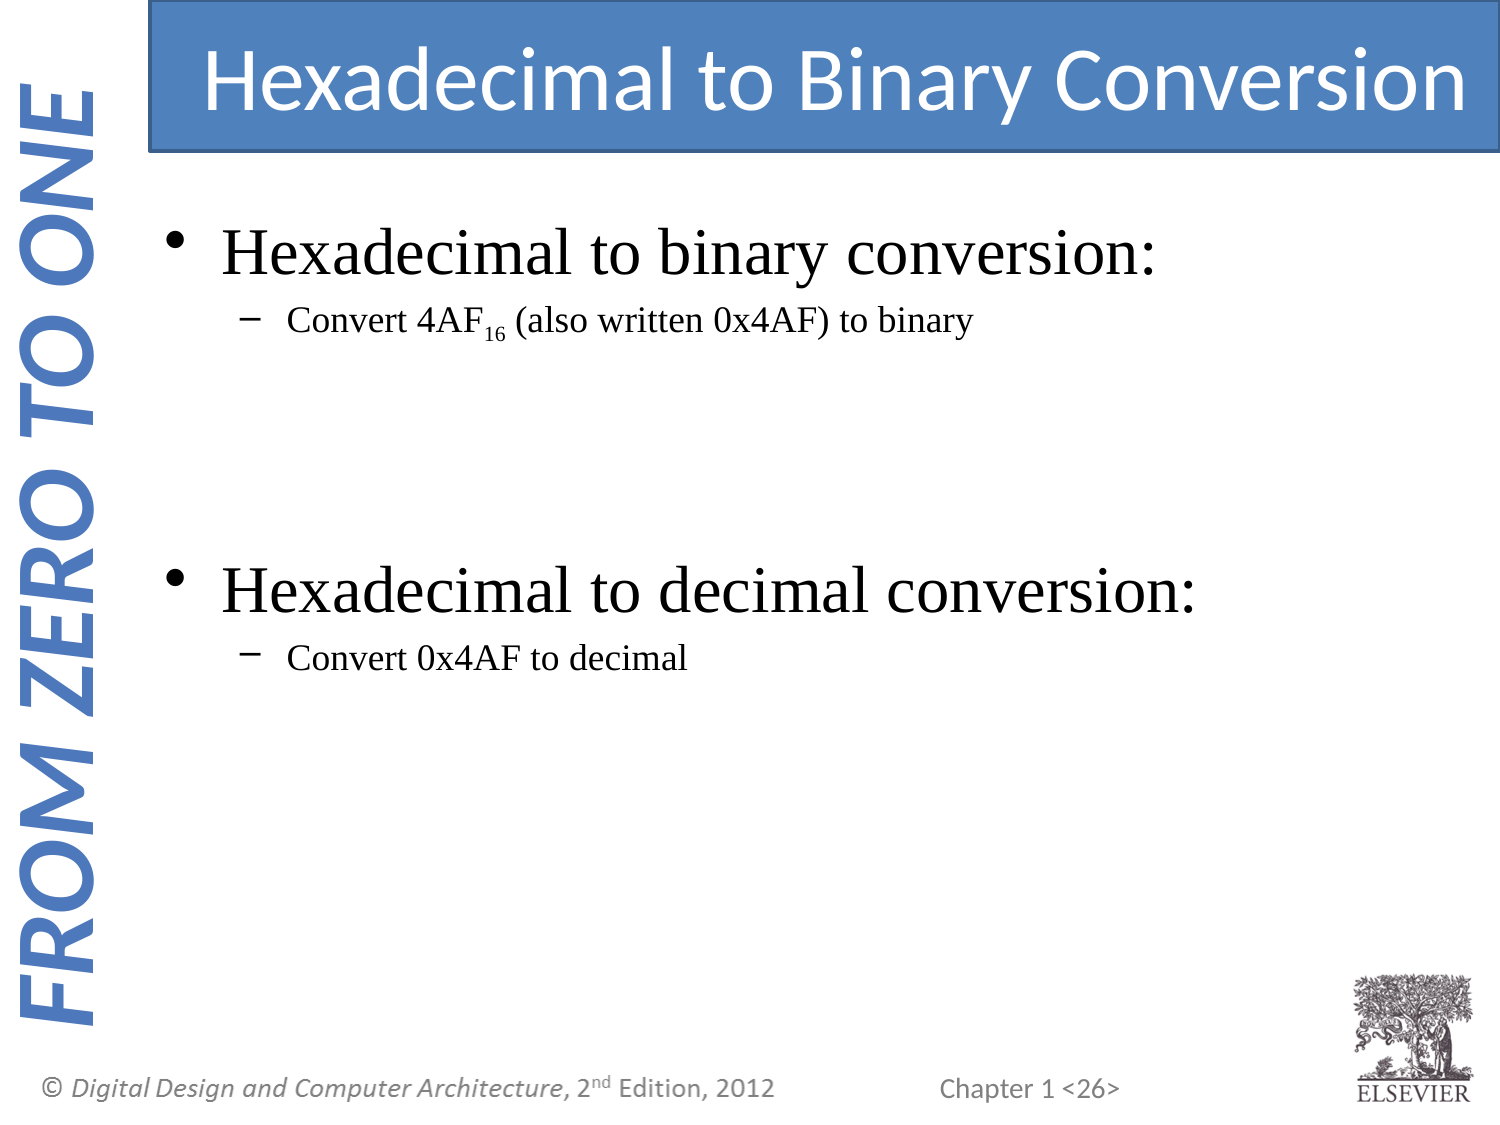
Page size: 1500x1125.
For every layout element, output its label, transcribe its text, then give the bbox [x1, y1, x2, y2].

text_box Hexadecimal to Binary Conversion [187, 11, 1488, 136]
text_box [87, 174, 1413, 1025]
picture [0, 0, 1500, 1125]
text_box Hexadecimal to binary conversion: Convert 4AF16 (also written 0x4AF) to binary Hexadecimal to decimal conversion: Convert 0x4AF to decimal [150, 200, 1475, 1050]
